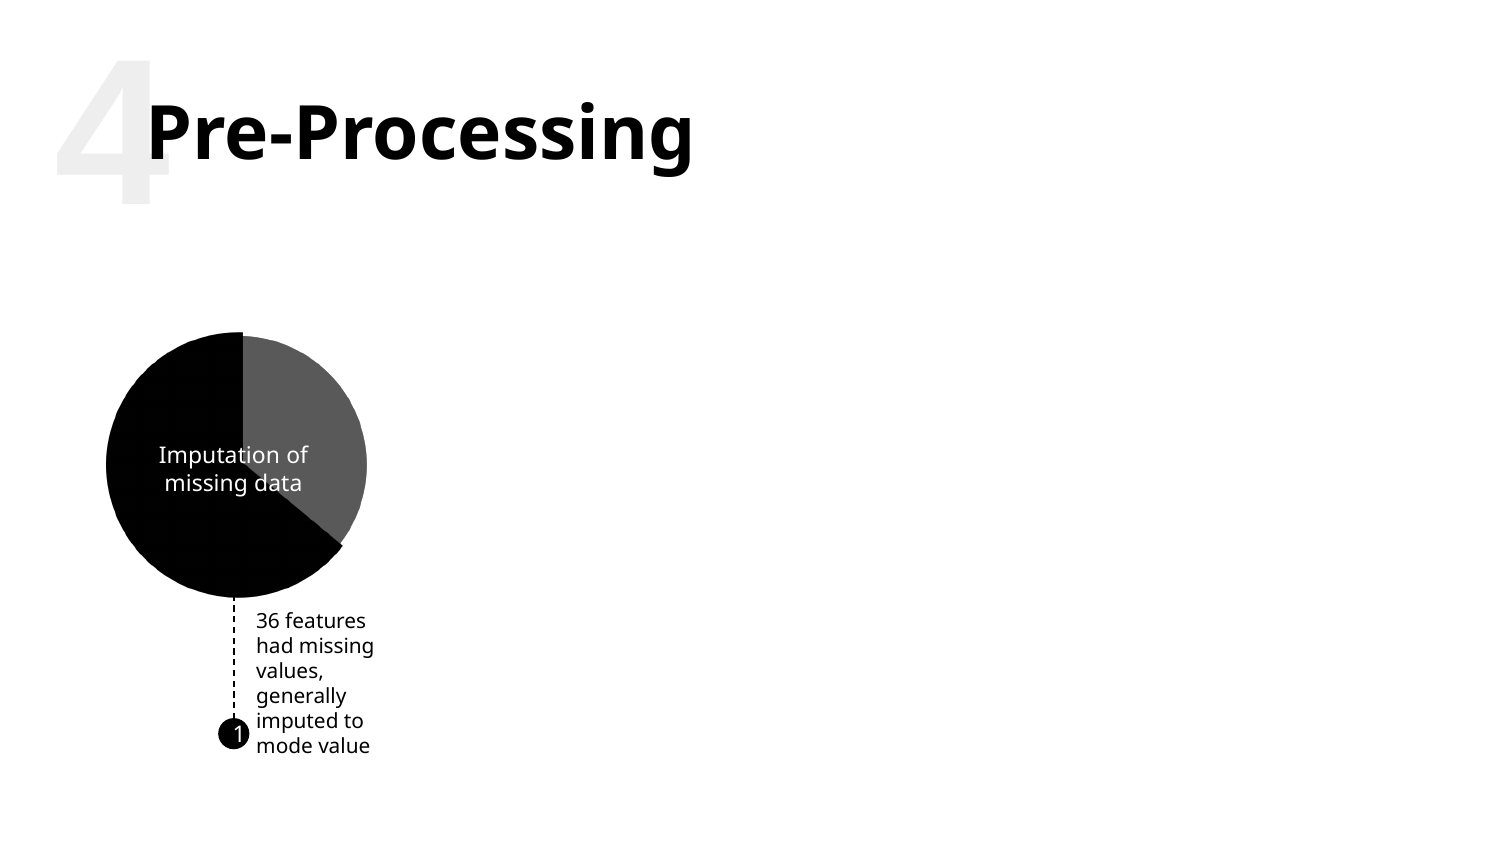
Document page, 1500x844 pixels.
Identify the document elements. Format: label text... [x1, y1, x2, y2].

text_box Pre-Processing [134, 99, 1243, 214]
text_box 4 [43, 0, 604, 312]
text_box 36 features had missing values, generally imputed to mode value [245, 602, 405, 697]
text_box 1 [219, 720, 249, 749]
picture [94, 296, 381, 633]
